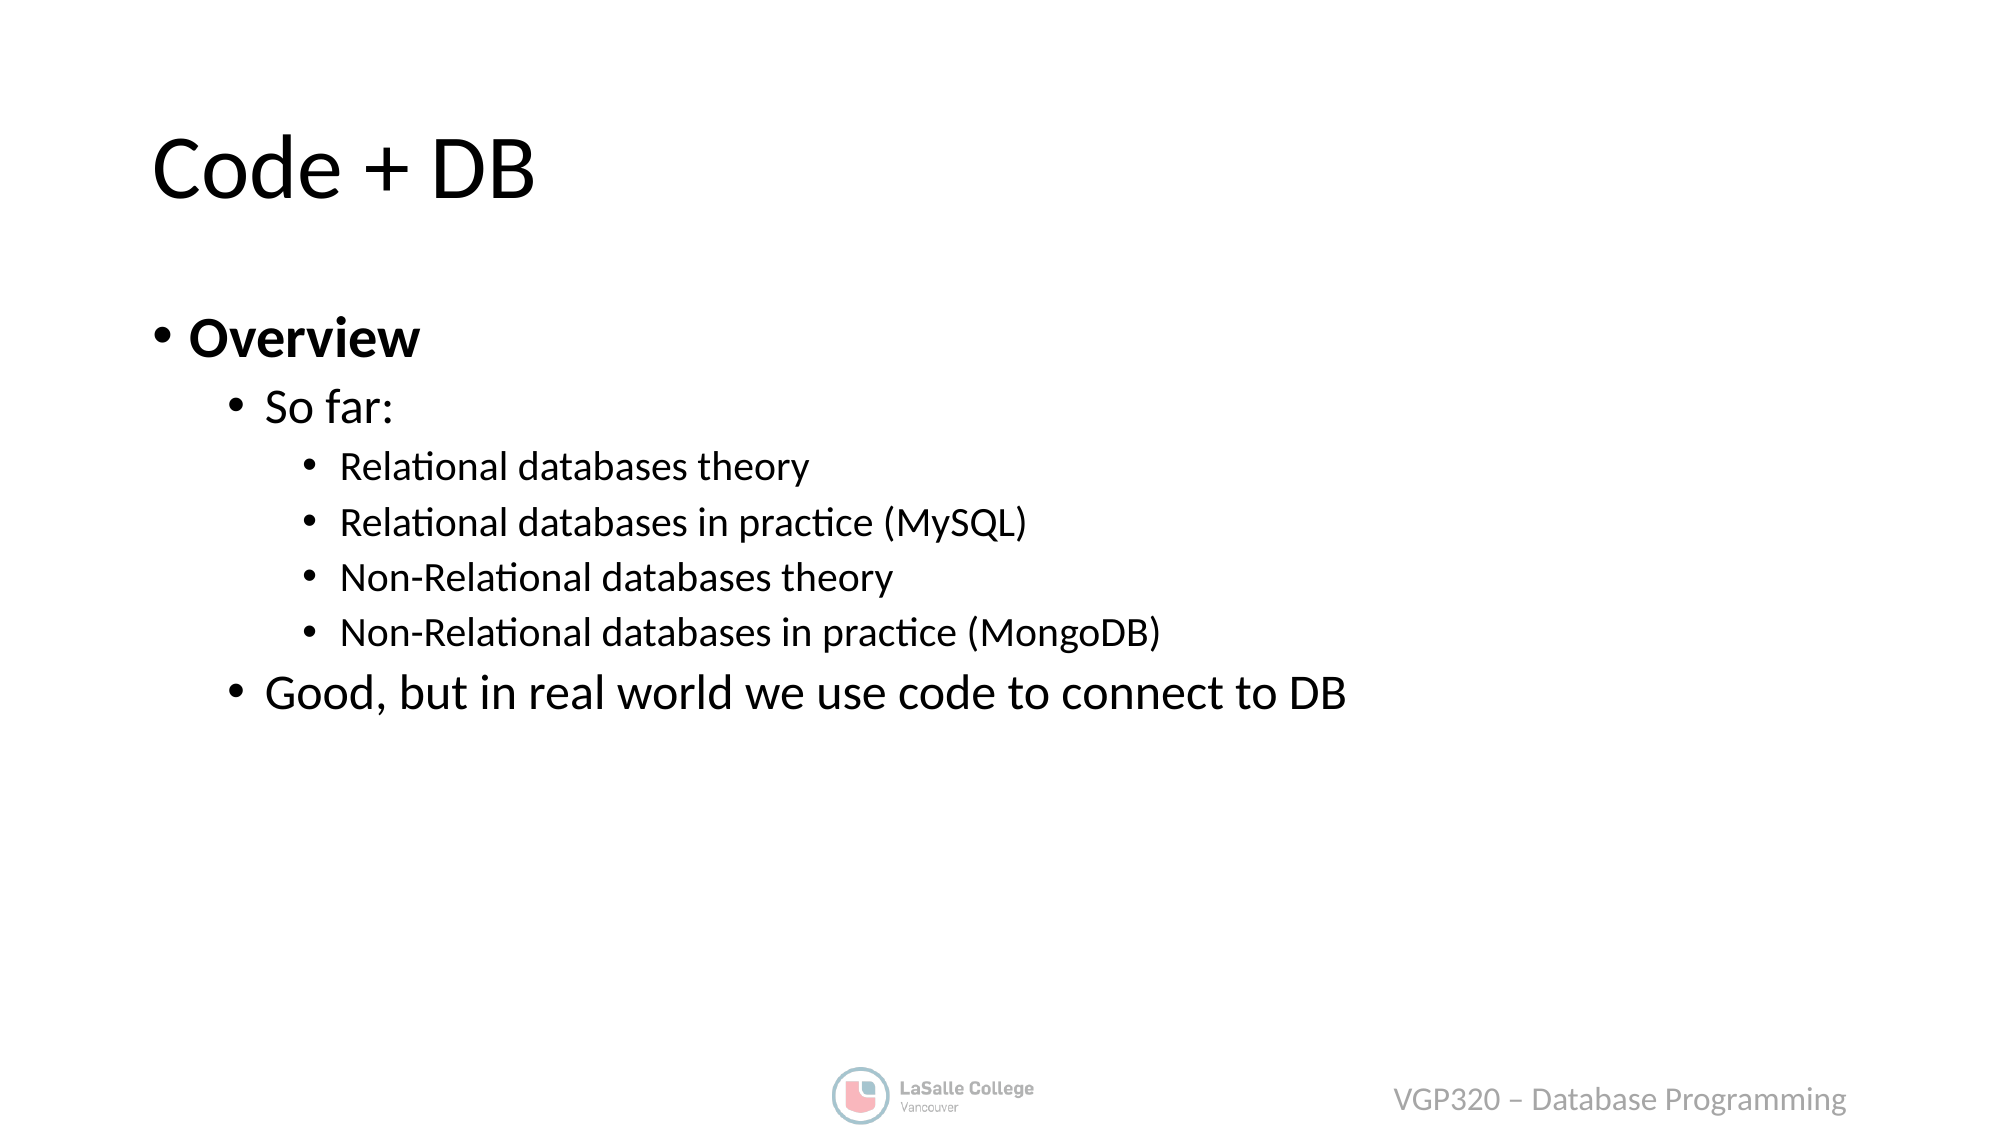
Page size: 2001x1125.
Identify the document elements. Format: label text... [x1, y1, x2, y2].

list Overview So far: Relational databases theory Relational databases in practice (MySQL) Non-Relational databases theory Non-Relational databases in practice (MongoDB) Good, but in real world we use code to connect to DB [137, 299, 1863, 1014]
title Code + DB [137, 59, 1863, 278]
